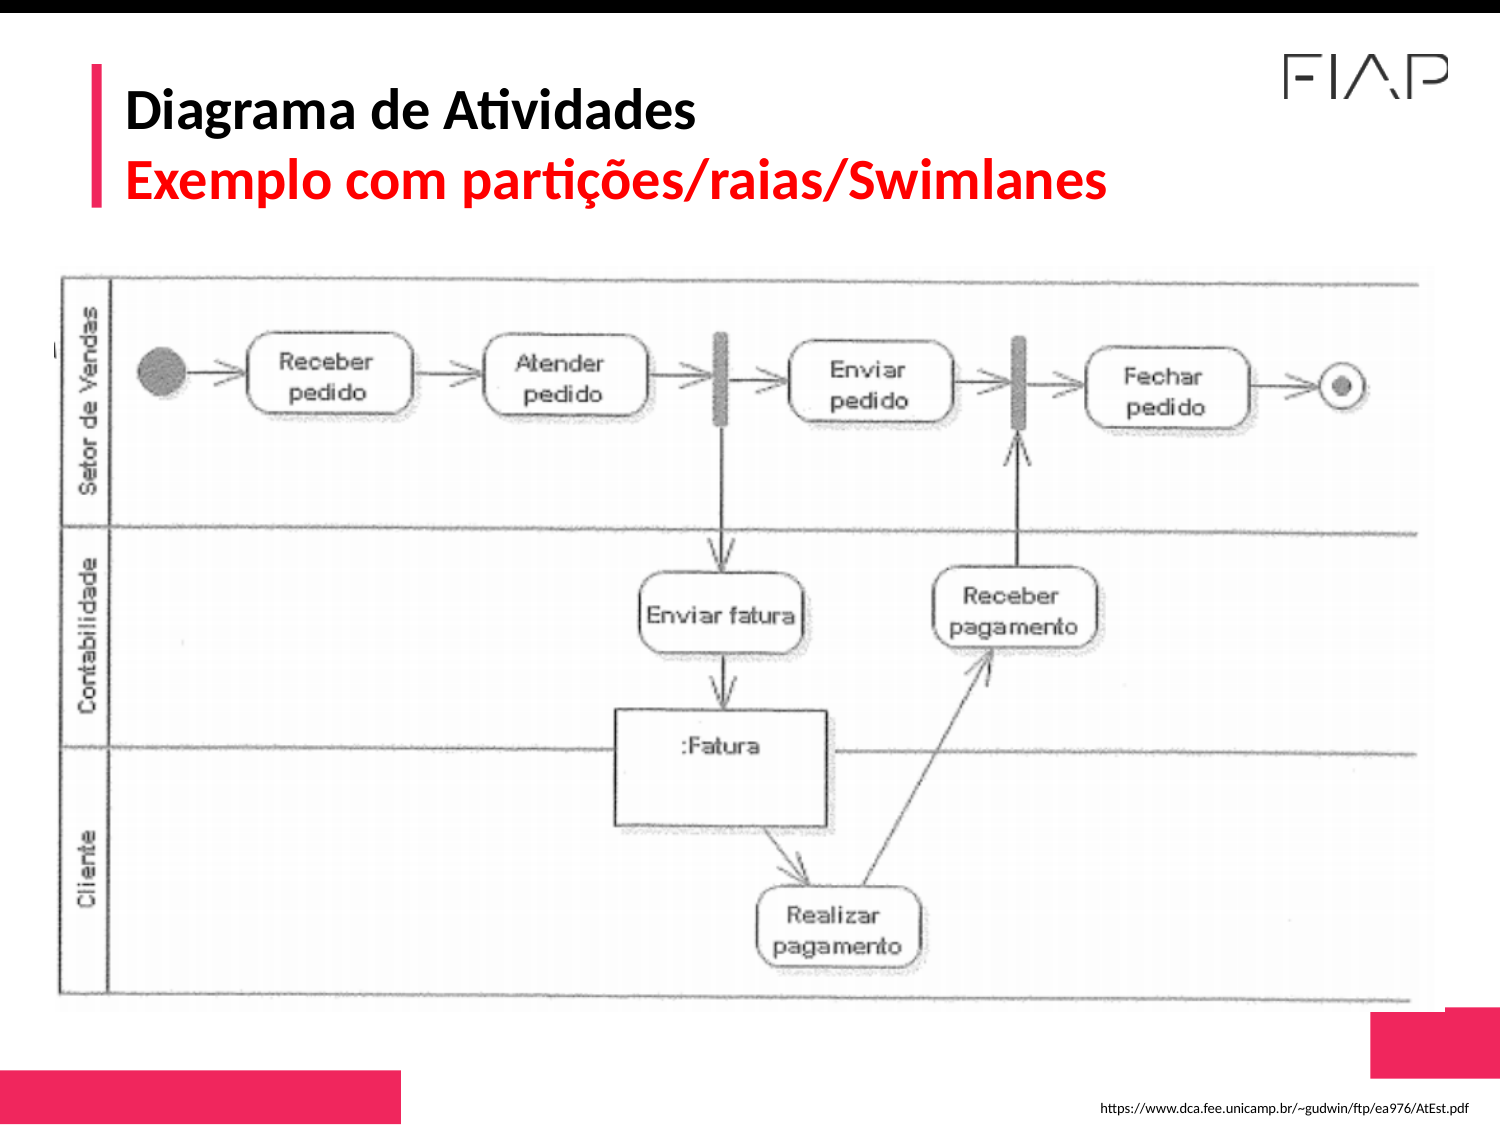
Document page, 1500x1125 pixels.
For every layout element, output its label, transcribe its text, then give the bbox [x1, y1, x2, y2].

text_box https://www.dca.fee.unicamp.br/~gudwin/ftp/ea976/AtEst.pdf [1071, 1091, 1485, 1125]
text_box Diagrama de Atividades Exemplo com partições/raias/Swimlanes [110, 64, 1123, 219]
text_box [0, 0, 1500, 13]
picture [54, 266, 1445, 1012]
text_box [1372, 1007, 1500, 1075]
text_box [91, 64, 102, 208]
picture [1284, 53, 1448, 99]
